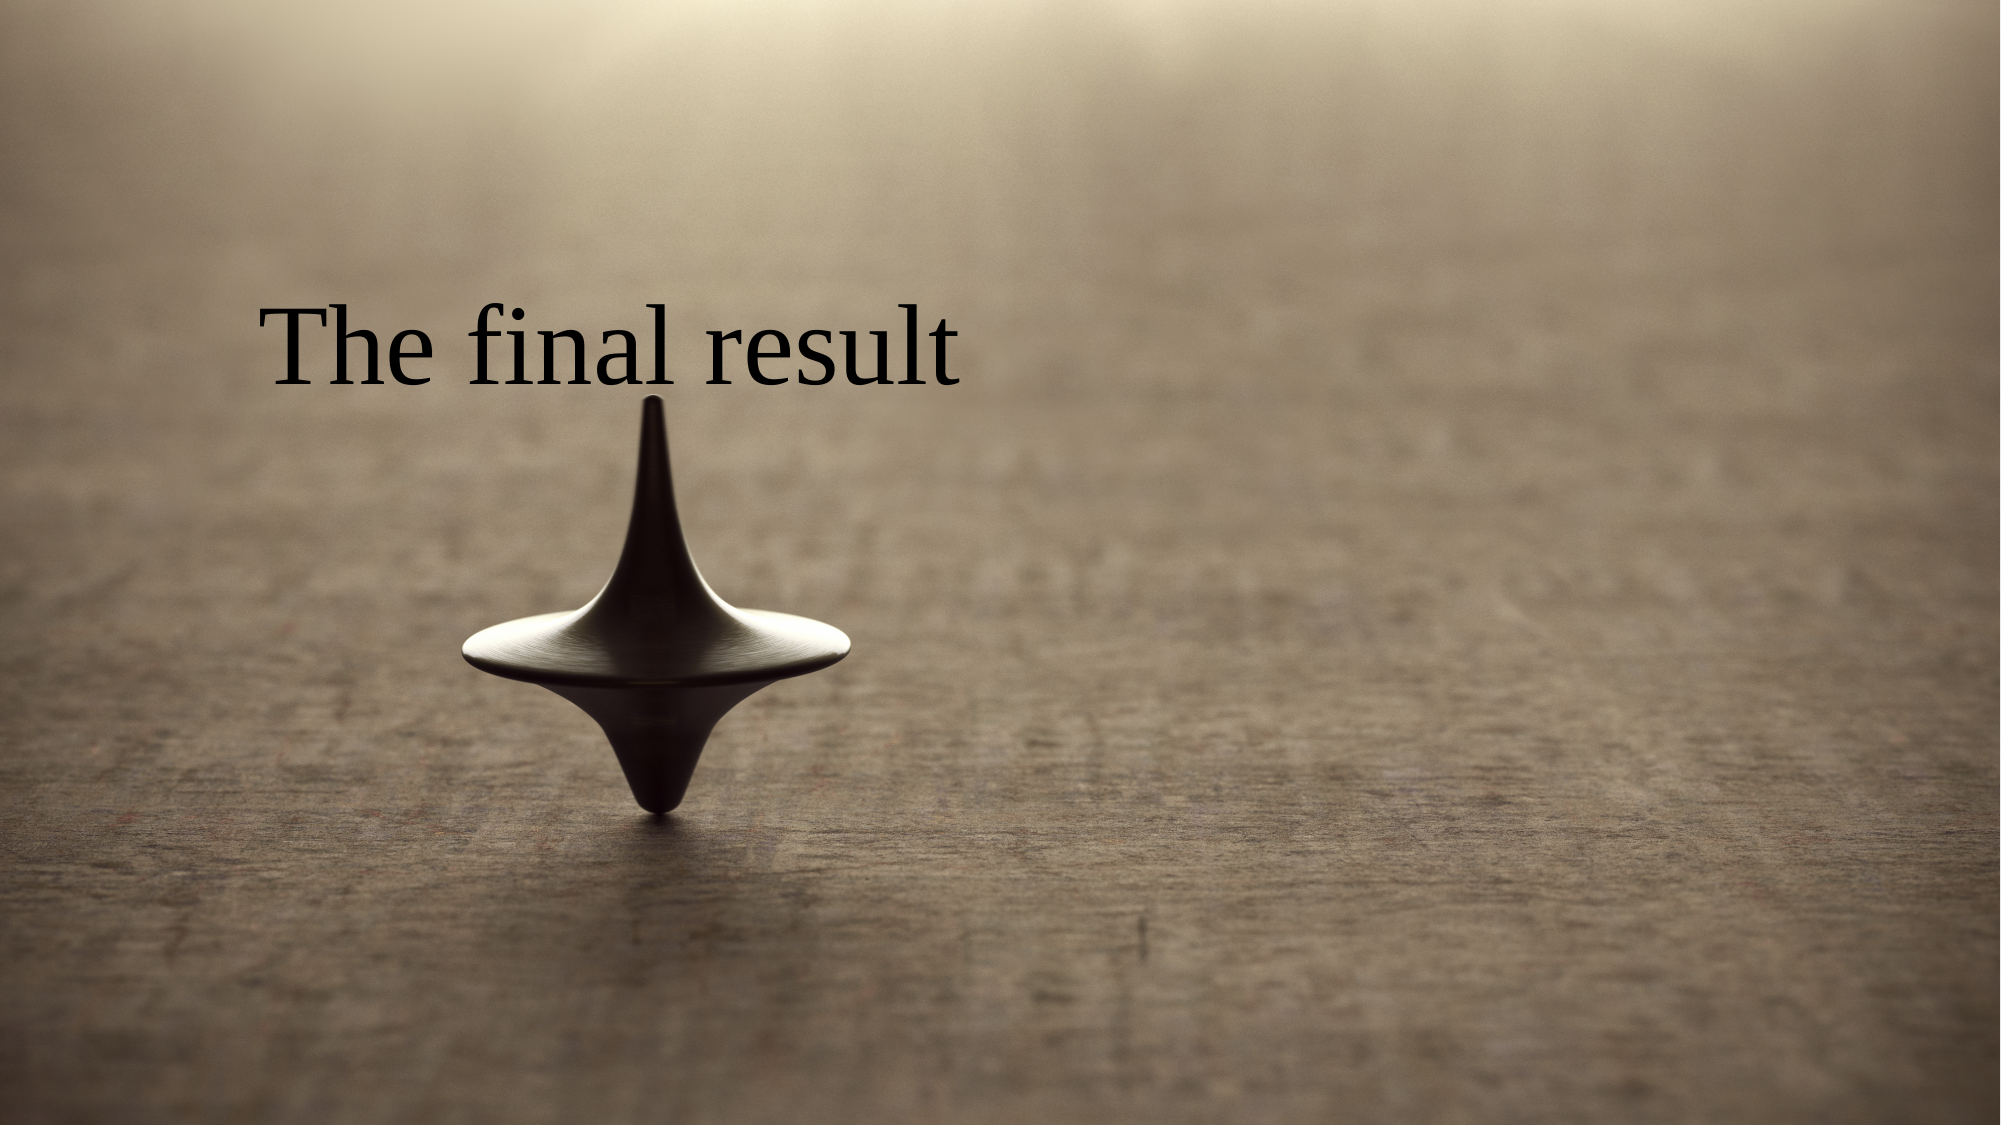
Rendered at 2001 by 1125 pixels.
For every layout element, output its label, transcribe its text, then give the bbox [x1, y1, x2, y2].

picture [0, 0, 2001, 1125]
title The final result [243, 277, 1060, 417]
